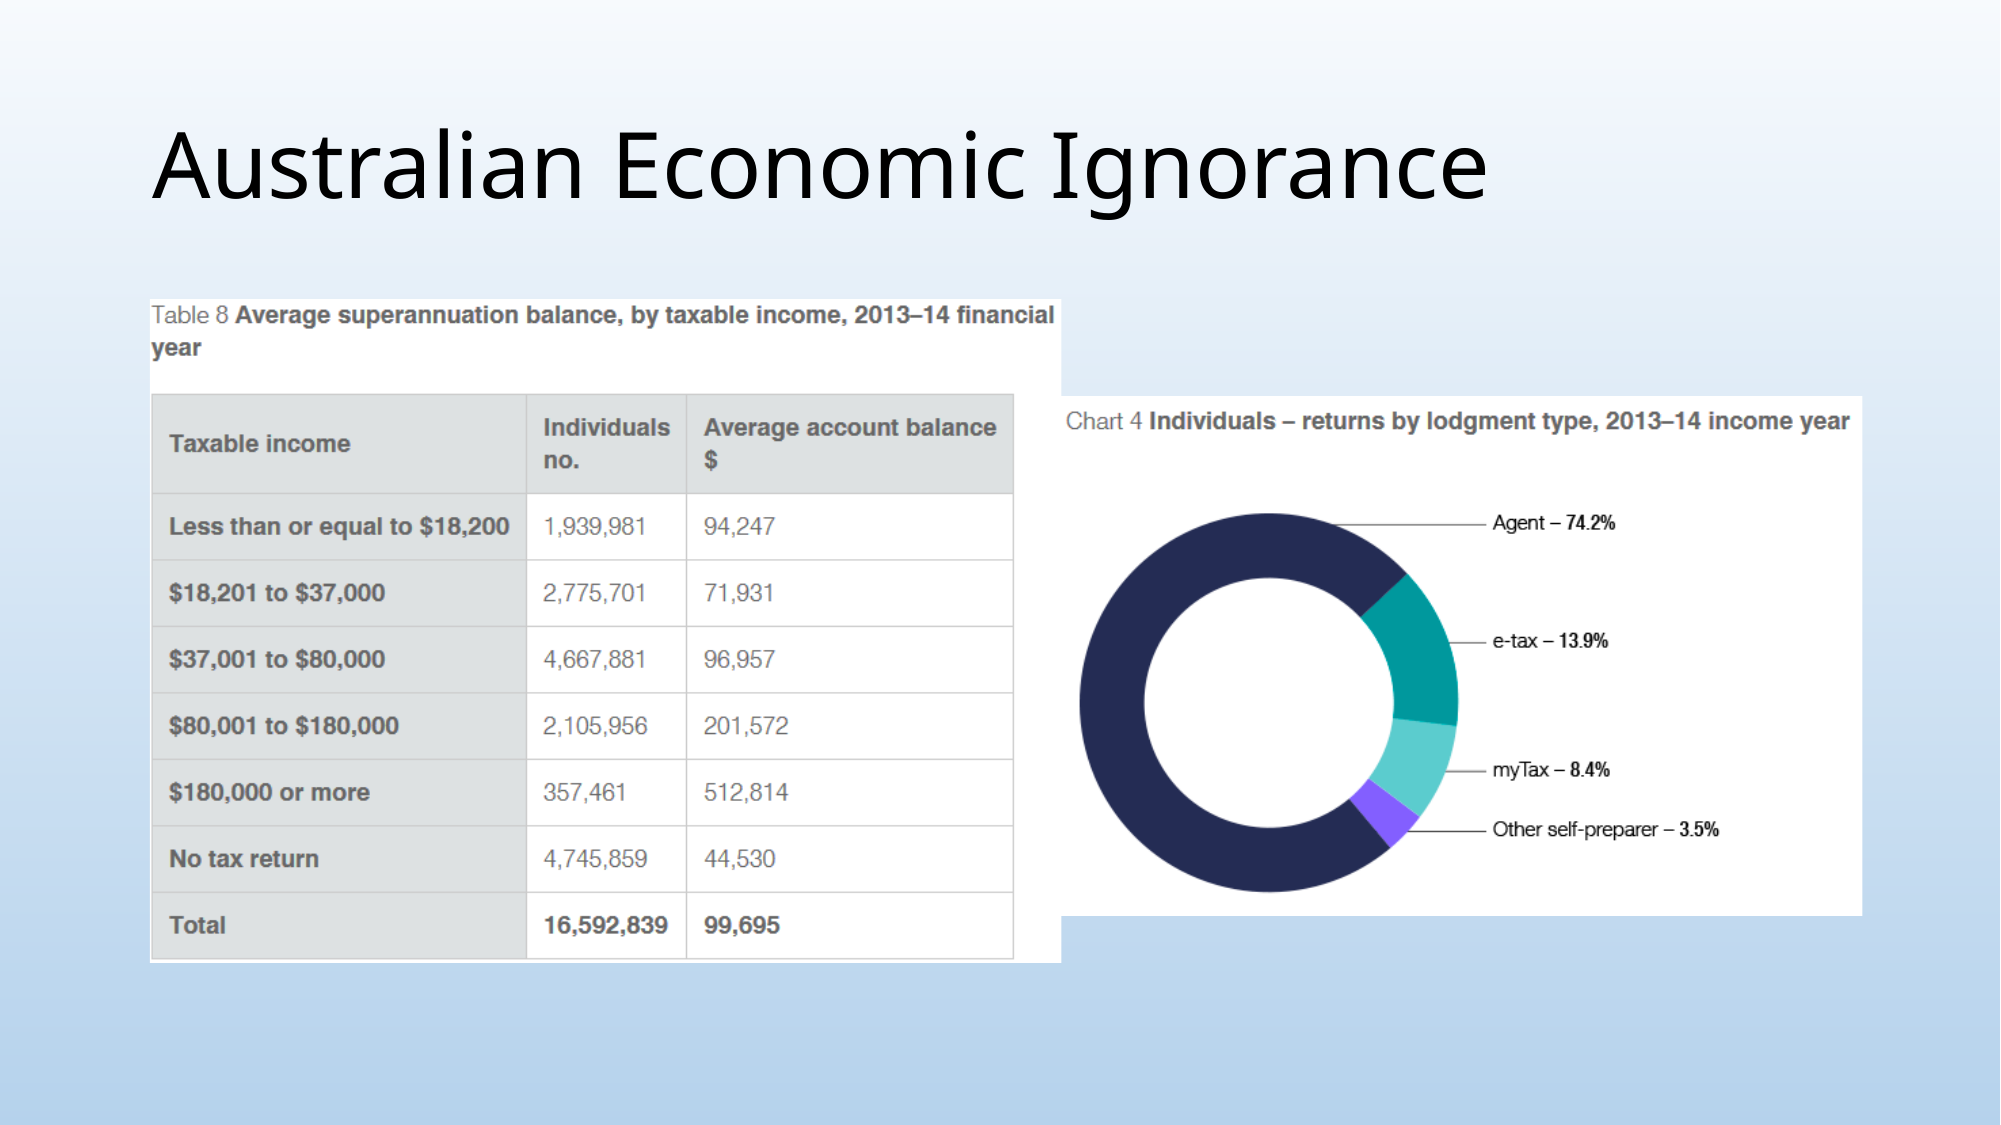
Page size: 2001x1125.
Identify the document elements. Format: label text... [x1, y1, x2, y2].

picture [149, 299, 1863, 963]
list [137, 299, 1863, 1014]
title Australian Economic Ignorance [137, 59, 1863, 278]
